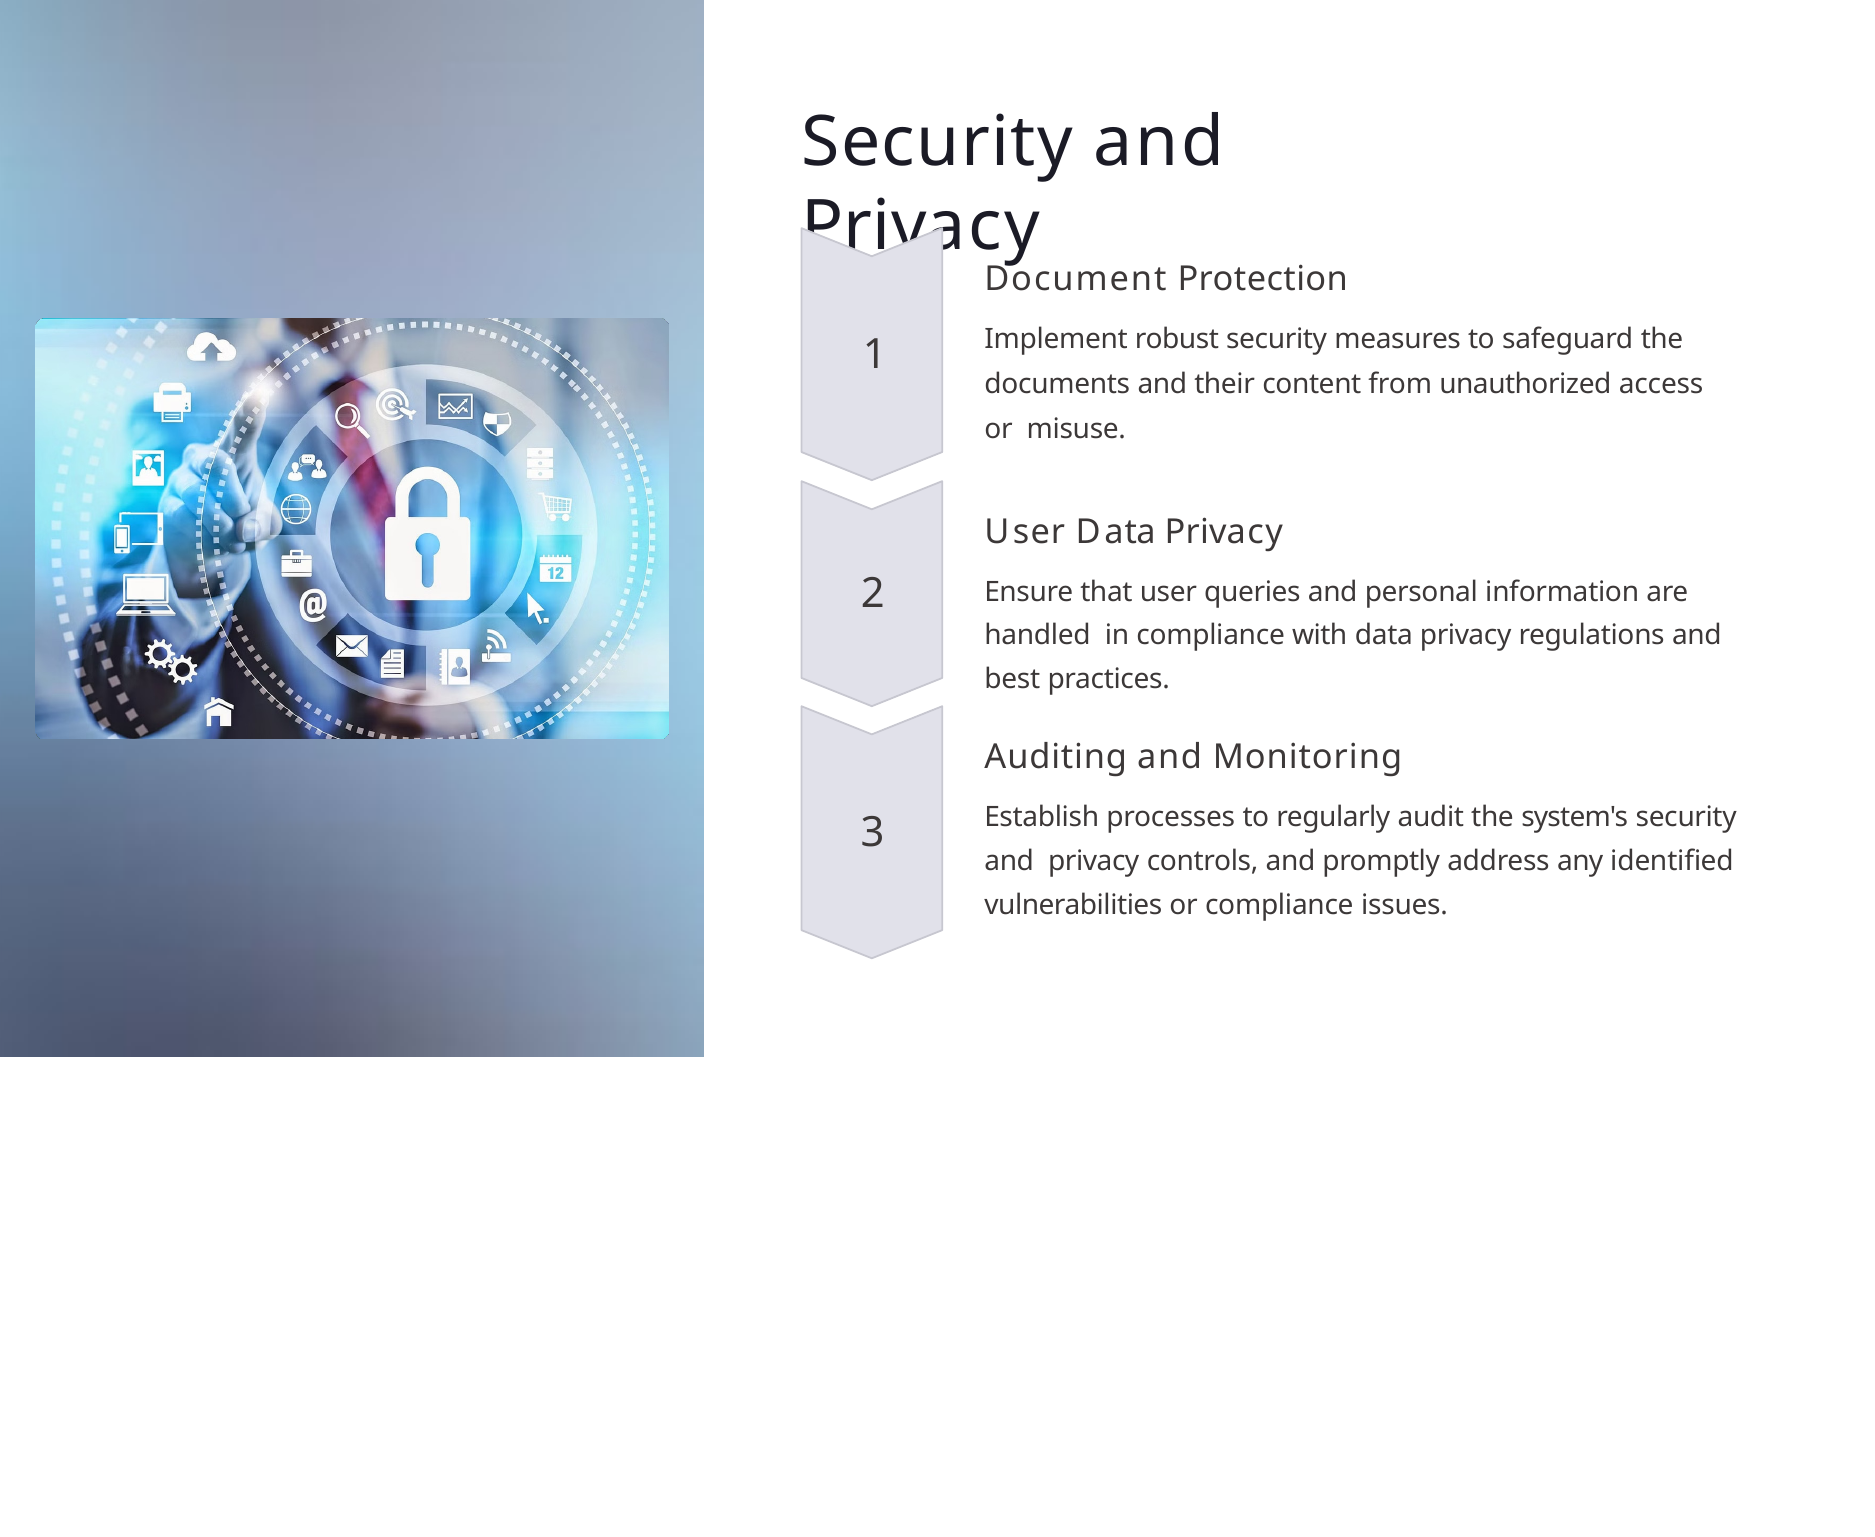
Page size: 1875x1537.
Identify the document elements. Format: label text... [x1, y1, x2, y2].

title Security and Privacy [707, 93, 1462, 353]
text_box User Data Privacy Ensure that user queries and personal information are handled in compliance with data privacy regulations and best practices. [982, 506, 1770, 694]
text_box Document Protection Implement robust security measures to safeguard the documents and their content from unauthorized access or misuse. [982, 253, 1711, 445]
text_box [0, 0, 704, 1057]
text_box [800, 480, 944, 704]
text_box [800, 226, 944, 479]
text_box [800, 705, 944, 960]
text_box Auditing and Monitoring Establish processes to regularly audit the system's security and privacy controls, and promptly address any identified vulnerabilities or compliance issues. [982, 731, 1774, 921]
